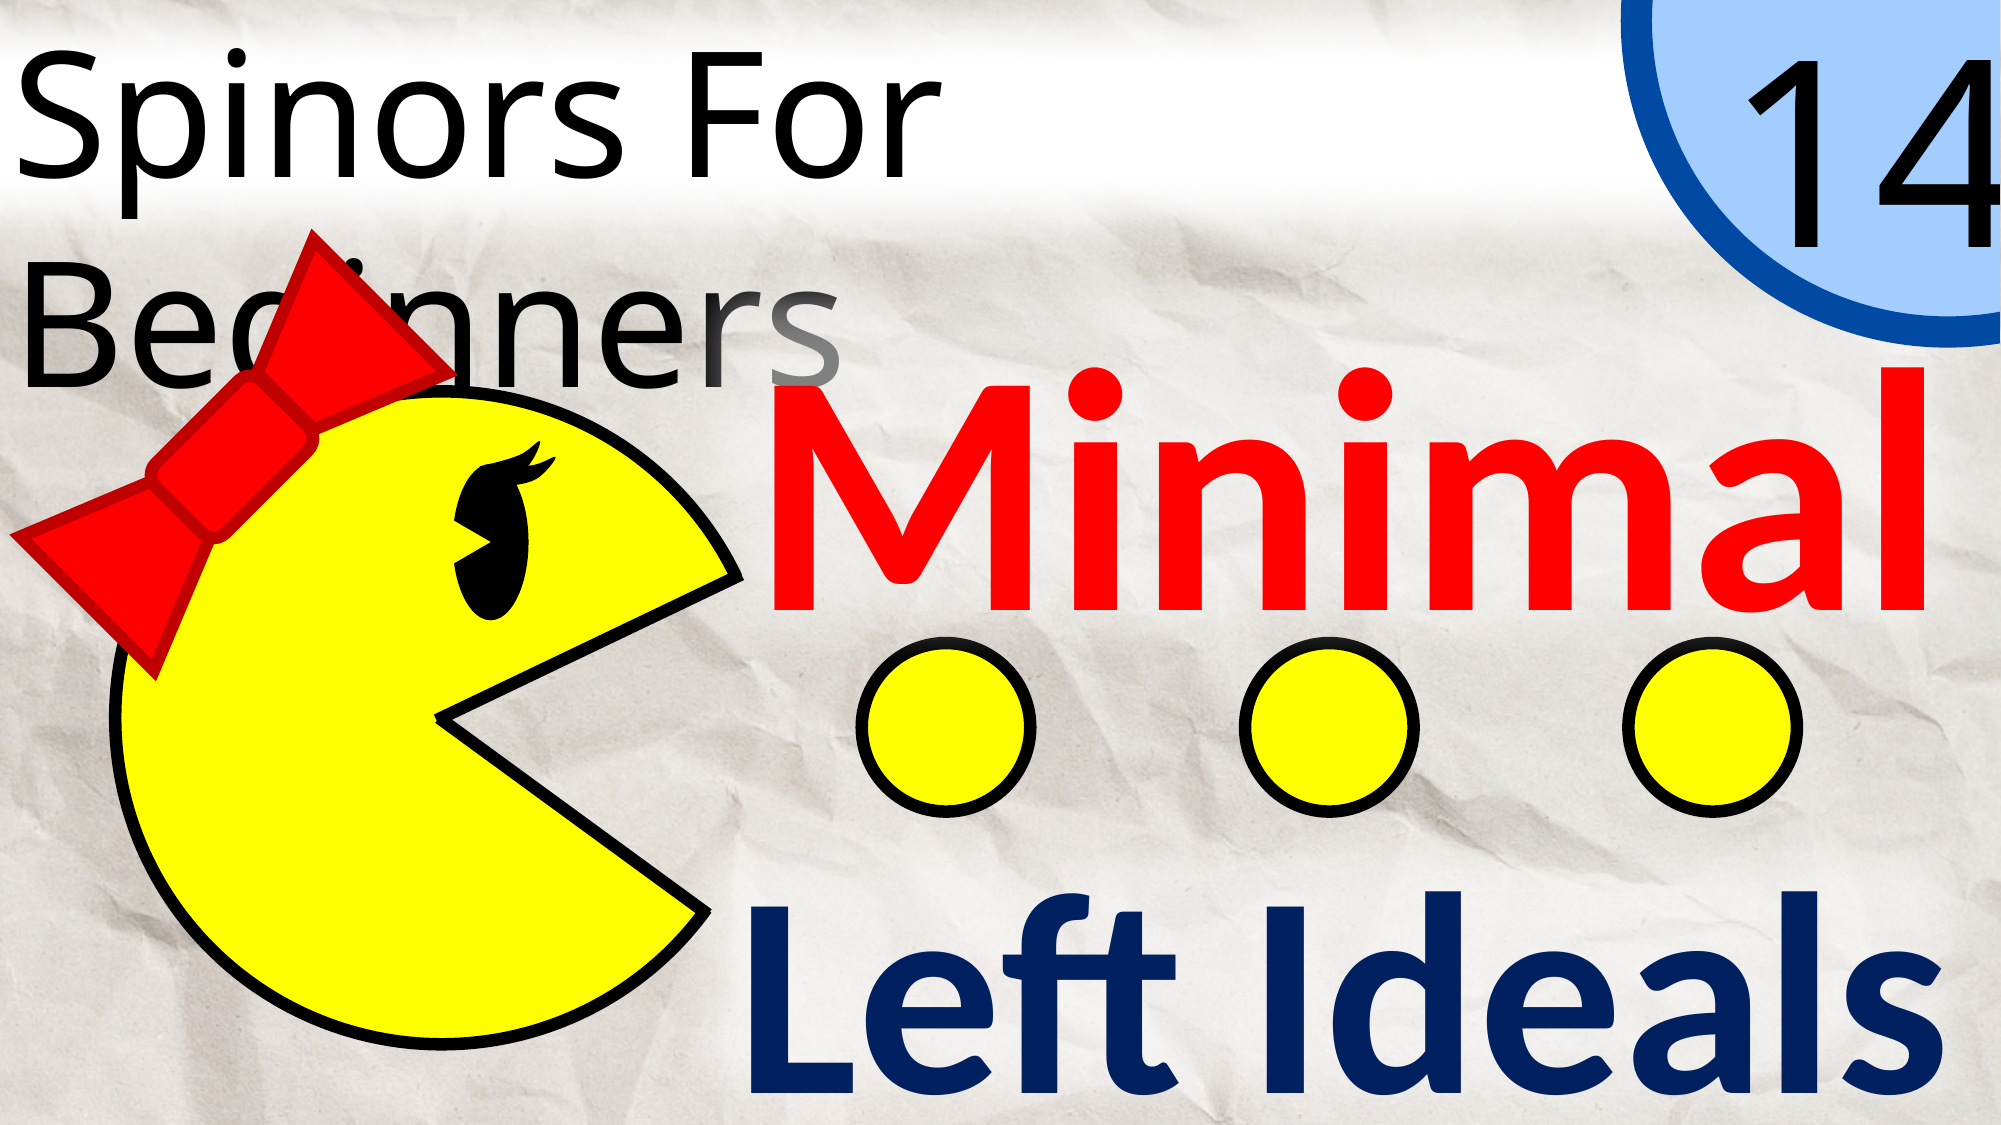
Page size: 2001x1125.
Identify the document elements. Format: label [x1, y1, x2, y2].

text_box [67, 259, 768, 1045]
text_box [1636, 0, 2000, 333]
picture [0, 0, 2000, 1125]
text_box [861, 643, 1797, 812]
